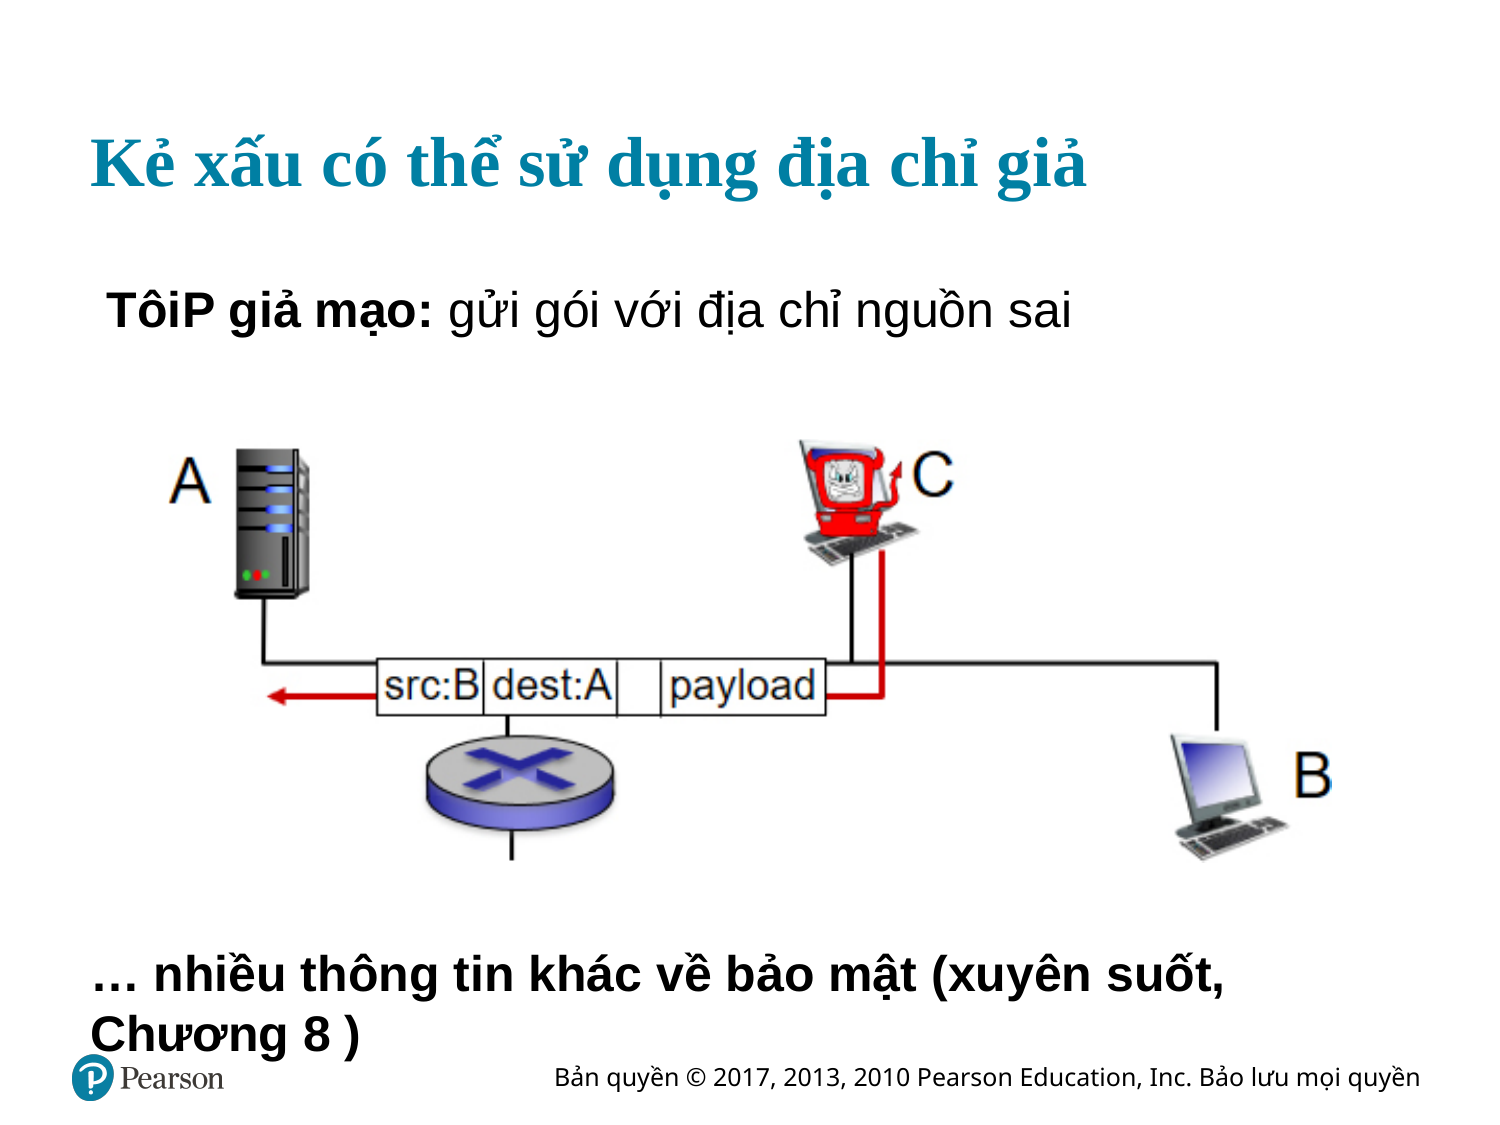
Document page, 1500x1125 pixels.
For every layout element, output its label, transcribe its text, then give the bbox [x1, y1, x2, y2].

list Tôi P giả mạo: gửi gói với địa chỉ nguồn sai [75, 262, 1425, 375]
picture [168, 439, 1332, 863]
picture [80, 1063, 106, 1088]
picture [98, 1054, 224, 1101]
title Kẻ xấu có thể sử dụng địa chỉ giả [75, 35, 1425, 216]
picture [72, 1087, 83, 1101]
list … nhiều thông tin khác về bảo mật (xuyên suốt, Chương 8 ) [75, 926, 1425, 1013]
picture [72, 1054, 88, 1070]
